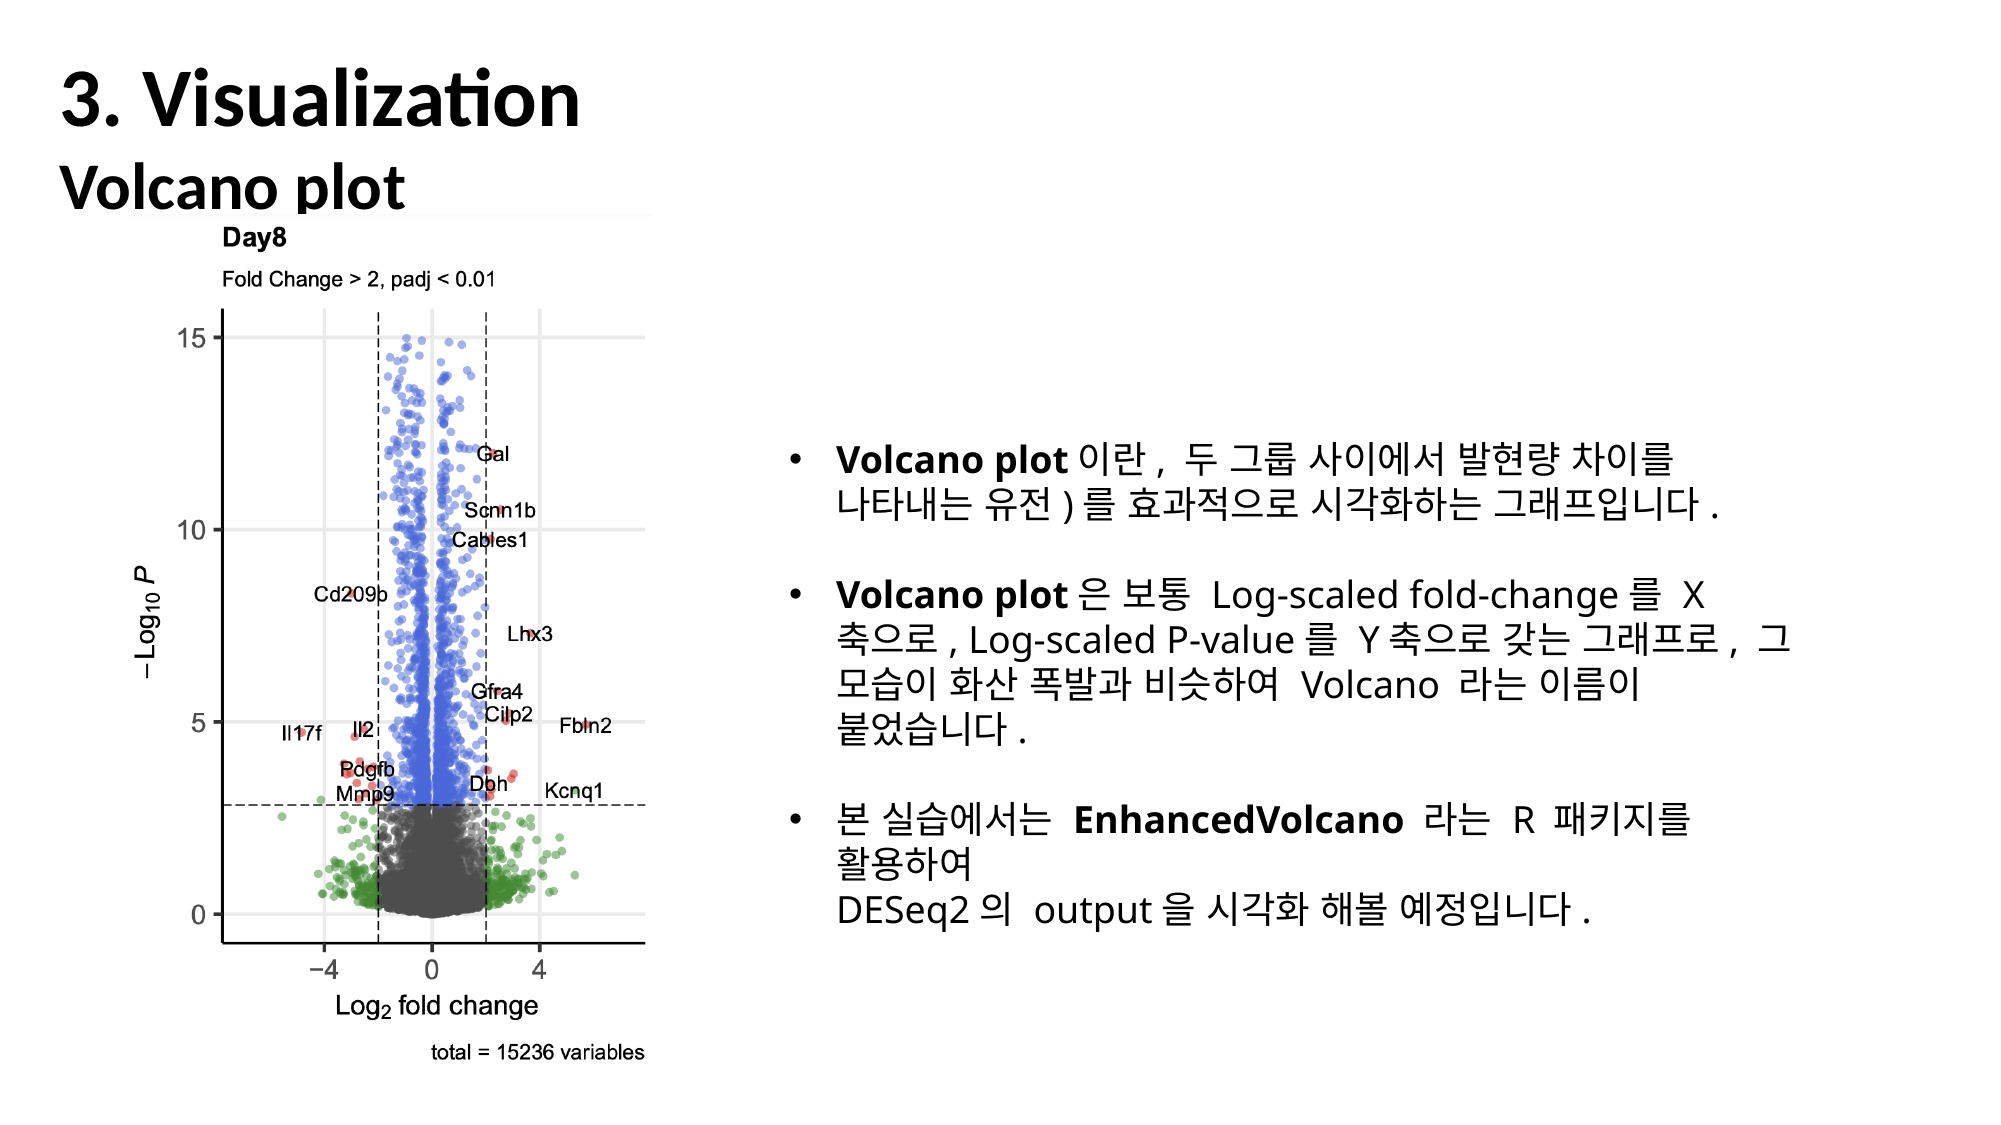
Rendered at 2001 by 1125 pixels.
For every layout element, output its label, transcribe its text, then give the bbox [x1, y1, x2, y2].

text_box Volcano plot이란, 두 그룹 사이에서 발현량 차이를 나타내는 유전)를 효과적으로 시각화하는 그래프입니다. Volcano plot은 보통 Log-scaled fold-change를 X축으로, Log-scaled P-value를 Y축으로 갖는 그래프로, 그 모습이 화산 폭발과 비슷하여 Volcano 라는 이름이 붙었습니다. 본 실습에서는 EnhancedVolcano 라는 R 패키지를 활용하여 DESeq2의 output을 시각화 해볼 예정입니다. [774, 428, 1819, 939]
picture [128, 214, 653, 1068]
text_box 3. Visualization Volcano plot [44, 35, 600, 231]
